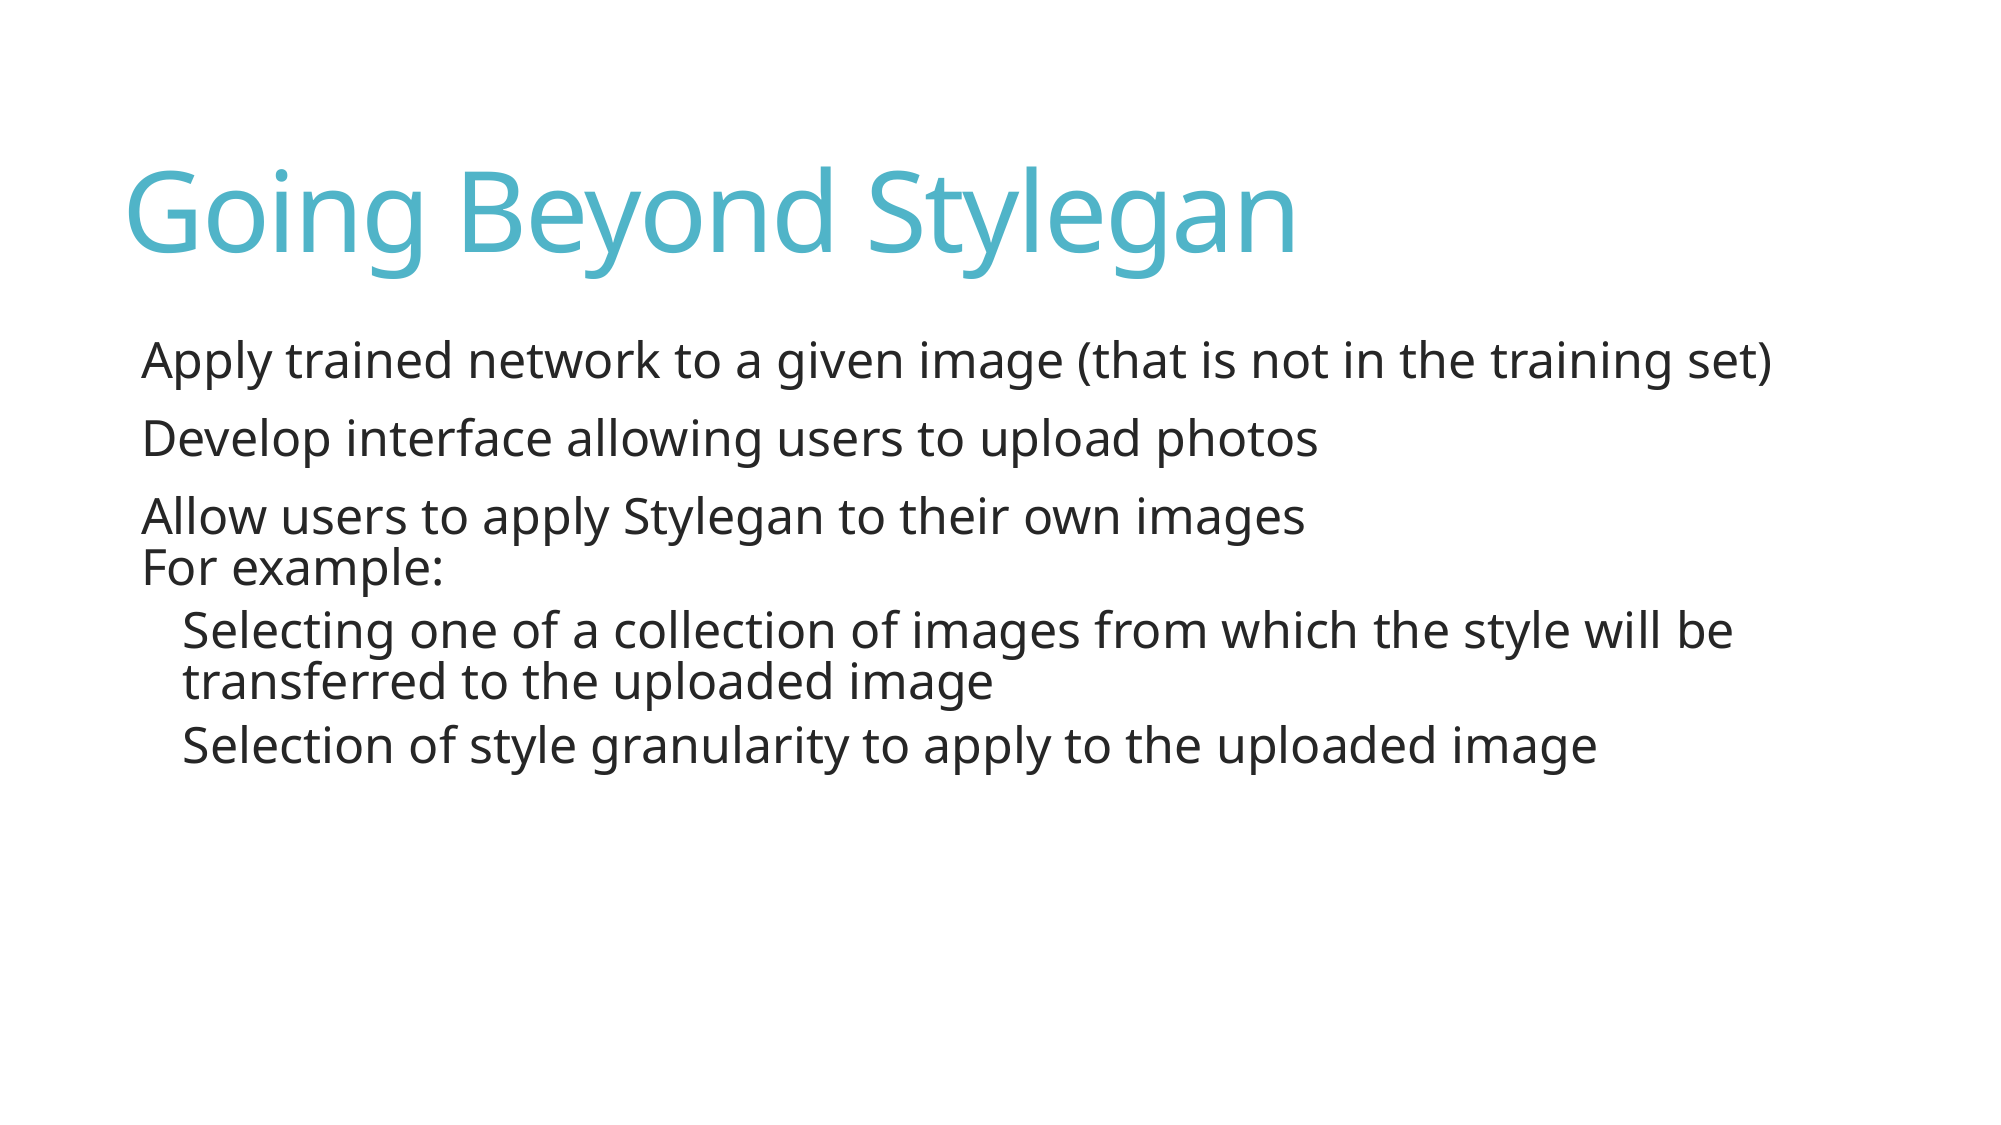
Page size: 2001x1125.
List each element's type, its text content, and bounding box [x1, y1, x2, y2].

list Apply trained network to a given image (that is not in the training set) Develop interface allowing users to upload photos Allow users to apply Stylegan to their own images For example: Selecting one of a collection of images from which the style will be transferred to the uploaded image Selection of style granularity to apply to the uploaded image [111, 329, 1876, 948]
title Going Beyond Stylegan [107, 81, 1875, 354]
